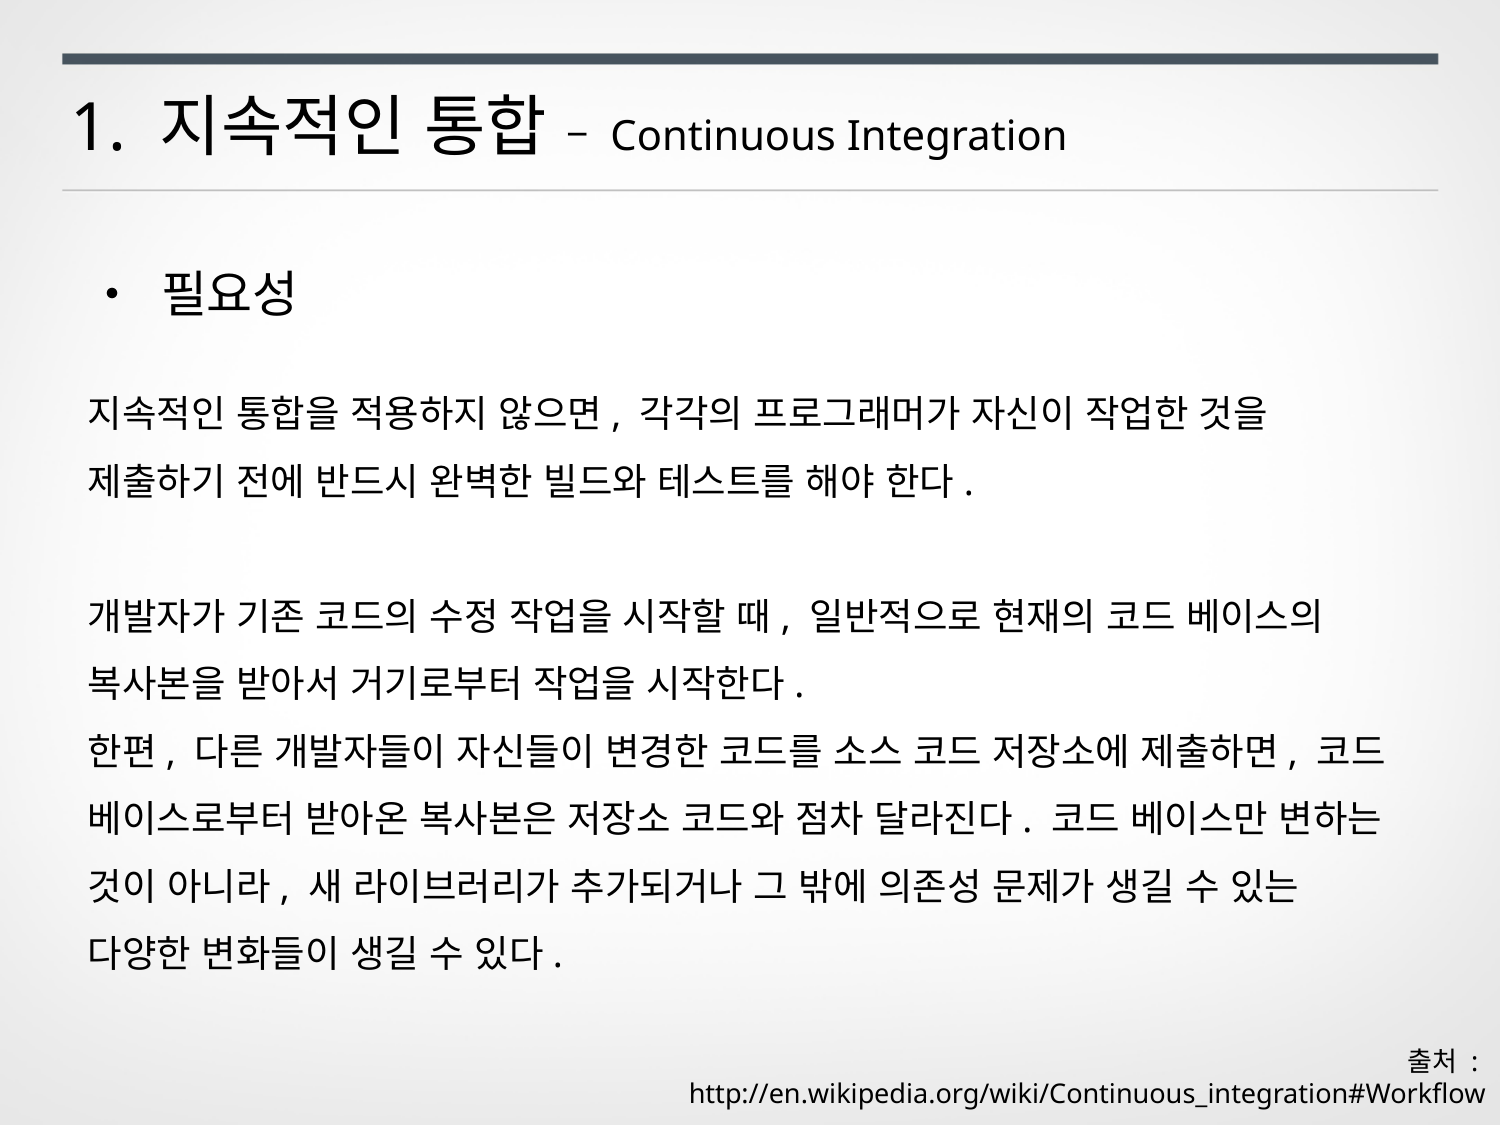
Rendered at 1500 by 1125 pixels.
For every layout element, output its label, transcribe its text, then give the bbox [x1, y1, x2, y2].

text_box • 필요성 지속적인 통합을 적용하지 않으면, 각각의 프로그래머가 자신이 작업한 것을 제출하기 전에 반드시 완벽한 빌드와 테스트를 해야 한다. 개발자가 기존 코드의 수정 작업을 시작할 때, 일반적으로 현재의 코드 베이스의 복사본을 받아서 거기로부터 작업을 시작한다. 한편, 다른 개발자들이 자신들이 변경한 코드를 소스 코드 저장소에 제출하면, 코드 베이스로부터 받아온 복사본은 저장소 코드와 점차 달라진다. 코드 베이스만 변하는 것이 아니라, 새 라이브러리가 추가되거나 그 밖에 의존성 문제가 생길 수 있는 다양한 변화들이 생길 수 있다. [73, 255, 1424, 1051]
picture [0, 0, 1500, 1125]
text_box 출처 : http://en.wikipedia.org/wiki/Continuous_integration#Workflow [227, 1036, 1500, 1117]
text_box 1. 지속적인 통합 – Continuous Integration [70, 76, 1231, 175]
